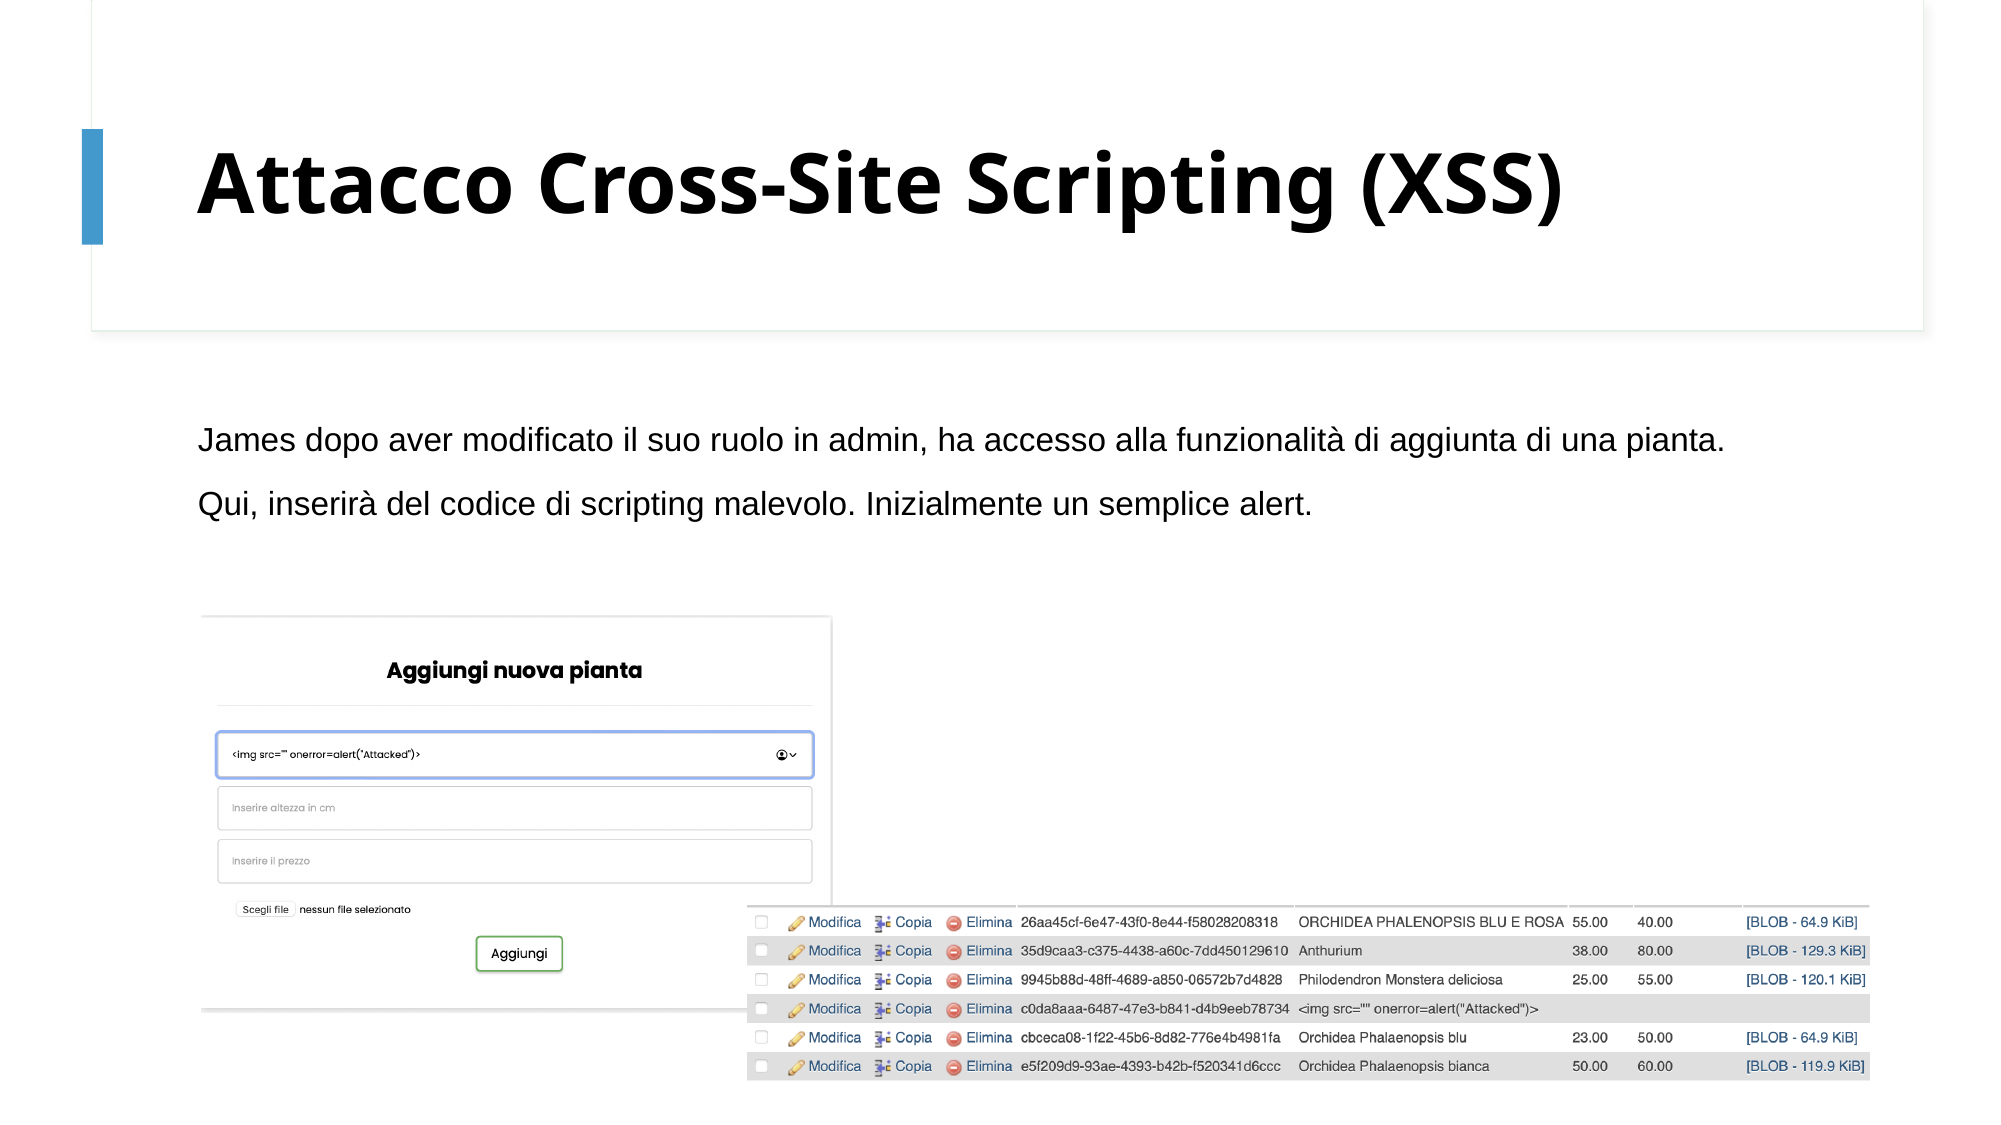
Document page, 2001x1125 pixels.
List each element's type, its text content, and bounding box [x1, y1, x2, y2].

title Attacco Cross-Site Scripting (XSS) [183, 90, 1851, 284]
list James dopo aver modificato il suo ruolo in admin, ha accesso alla funzionalità di aggiunta di una pianta. Qui, inserirà del codice di scripting malevolo. Inizialmente un semplice alert. [183, 406, 1851, 1013]
picture [201, 615, 1870, 1081]
